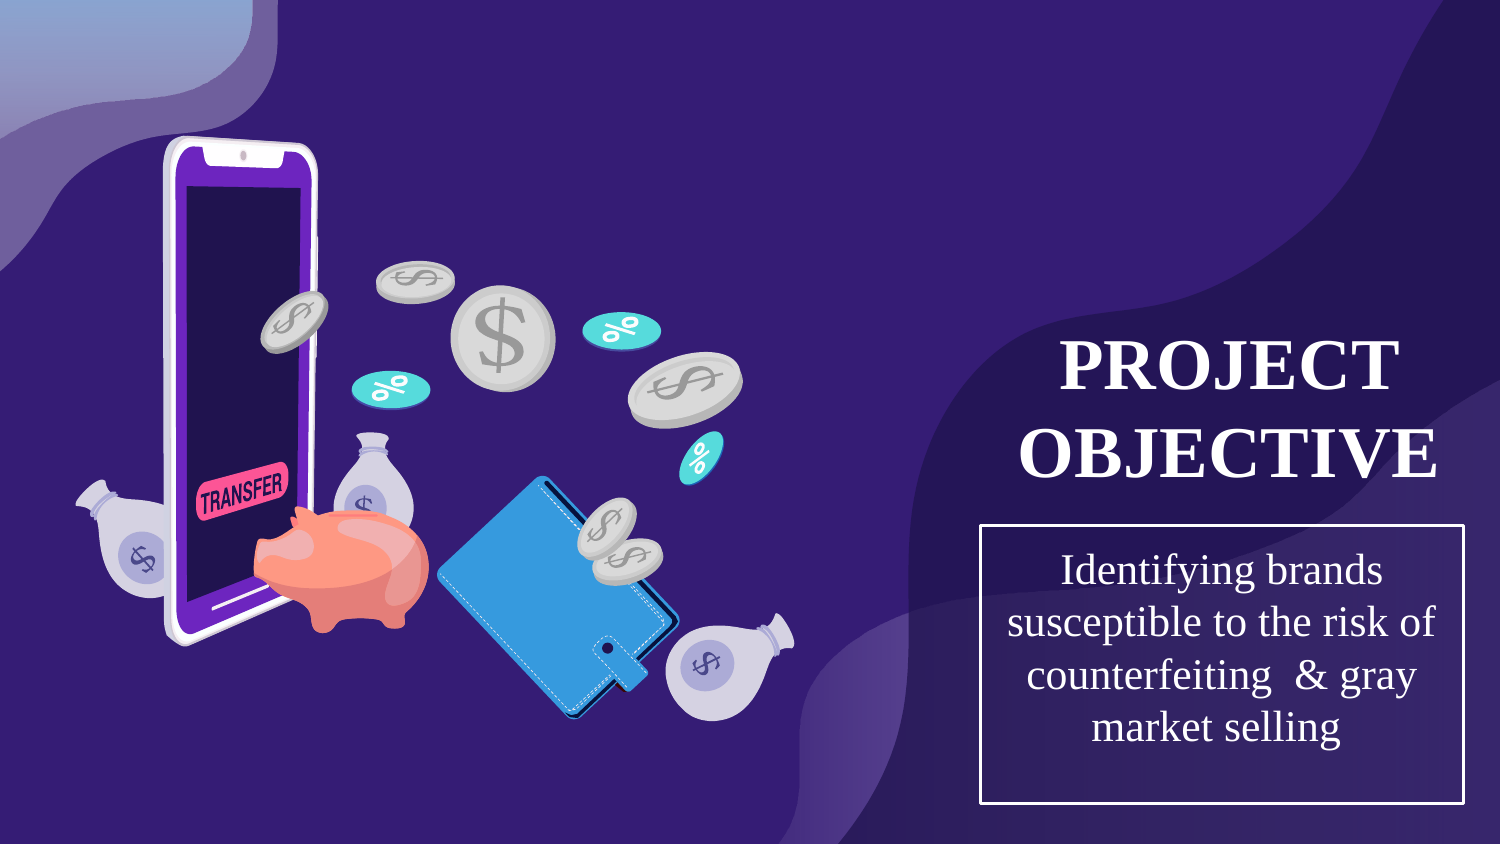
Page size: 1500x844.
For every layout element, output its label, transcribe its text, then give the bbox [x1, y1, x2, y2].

title Identifying brands susceptible to the risk of counterfeiting & gray market selling [980, 525, 1464, 804]
title PROJECT OBJECTIVE [1002, 301, 1456, 525]
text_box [75, 135, 795, 722]
